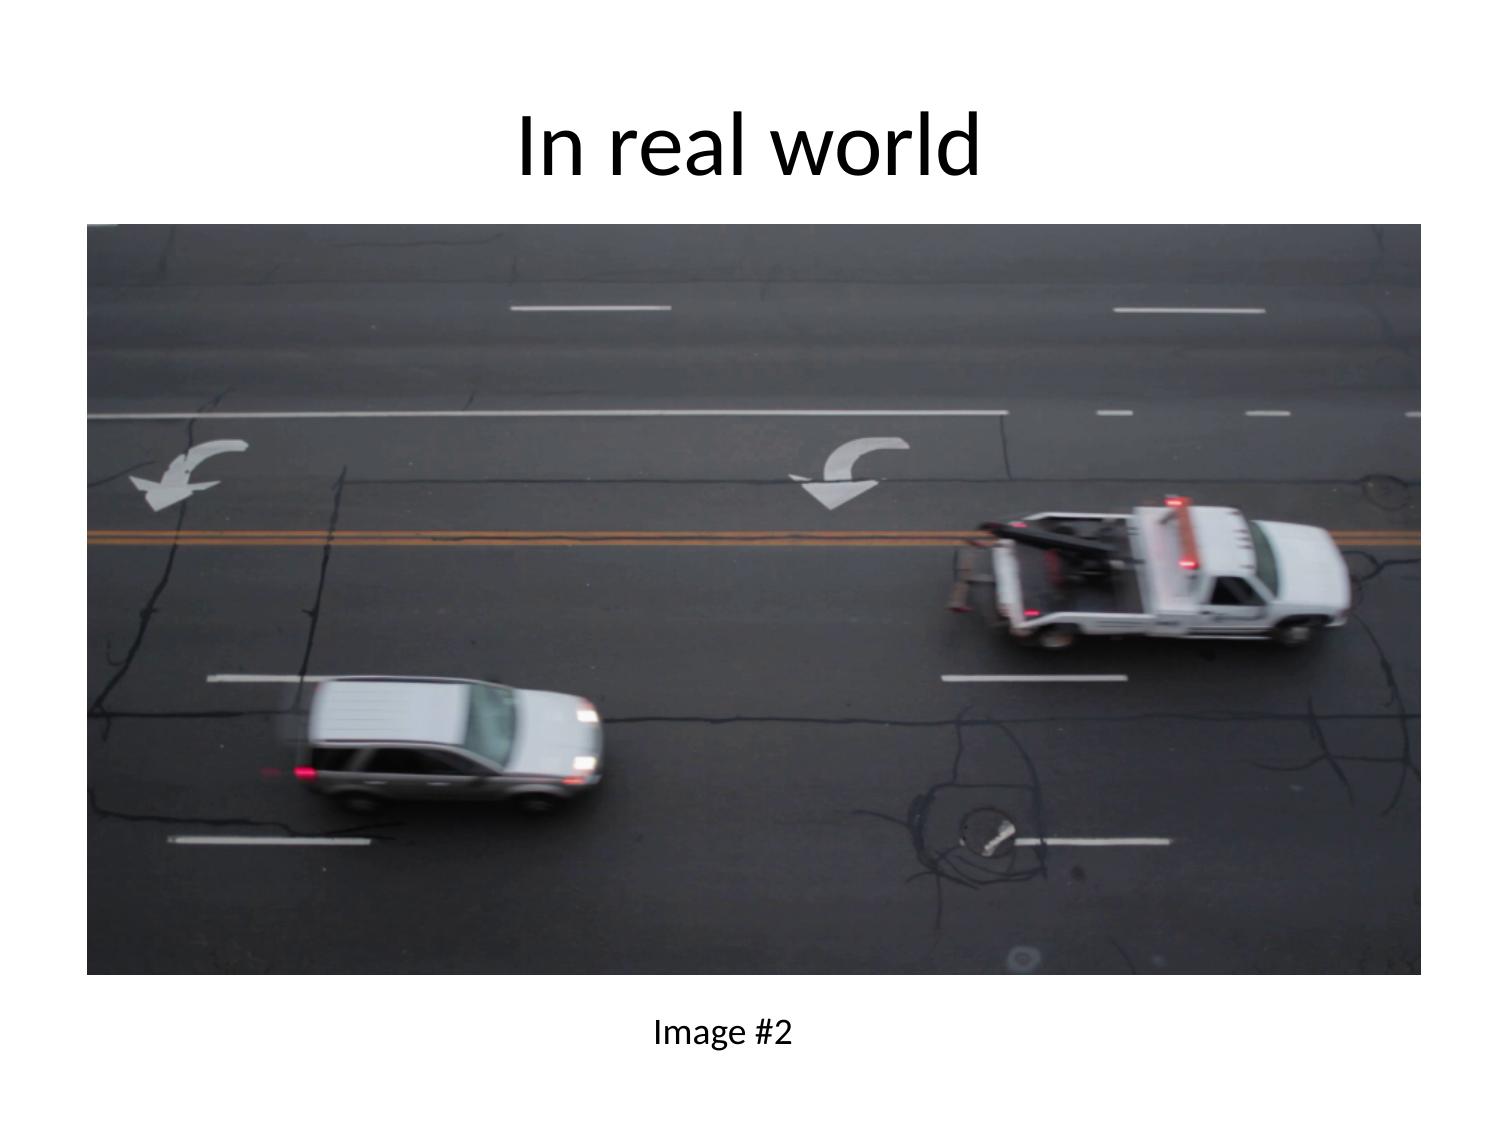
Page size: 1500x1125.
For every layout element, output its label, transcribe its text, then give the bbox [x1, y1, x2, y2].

text_box Image #2 [638, 999, 808, 1060]
title In real world [75, 45, 1425, 233]
picture [87, 224, 1422, 976]
